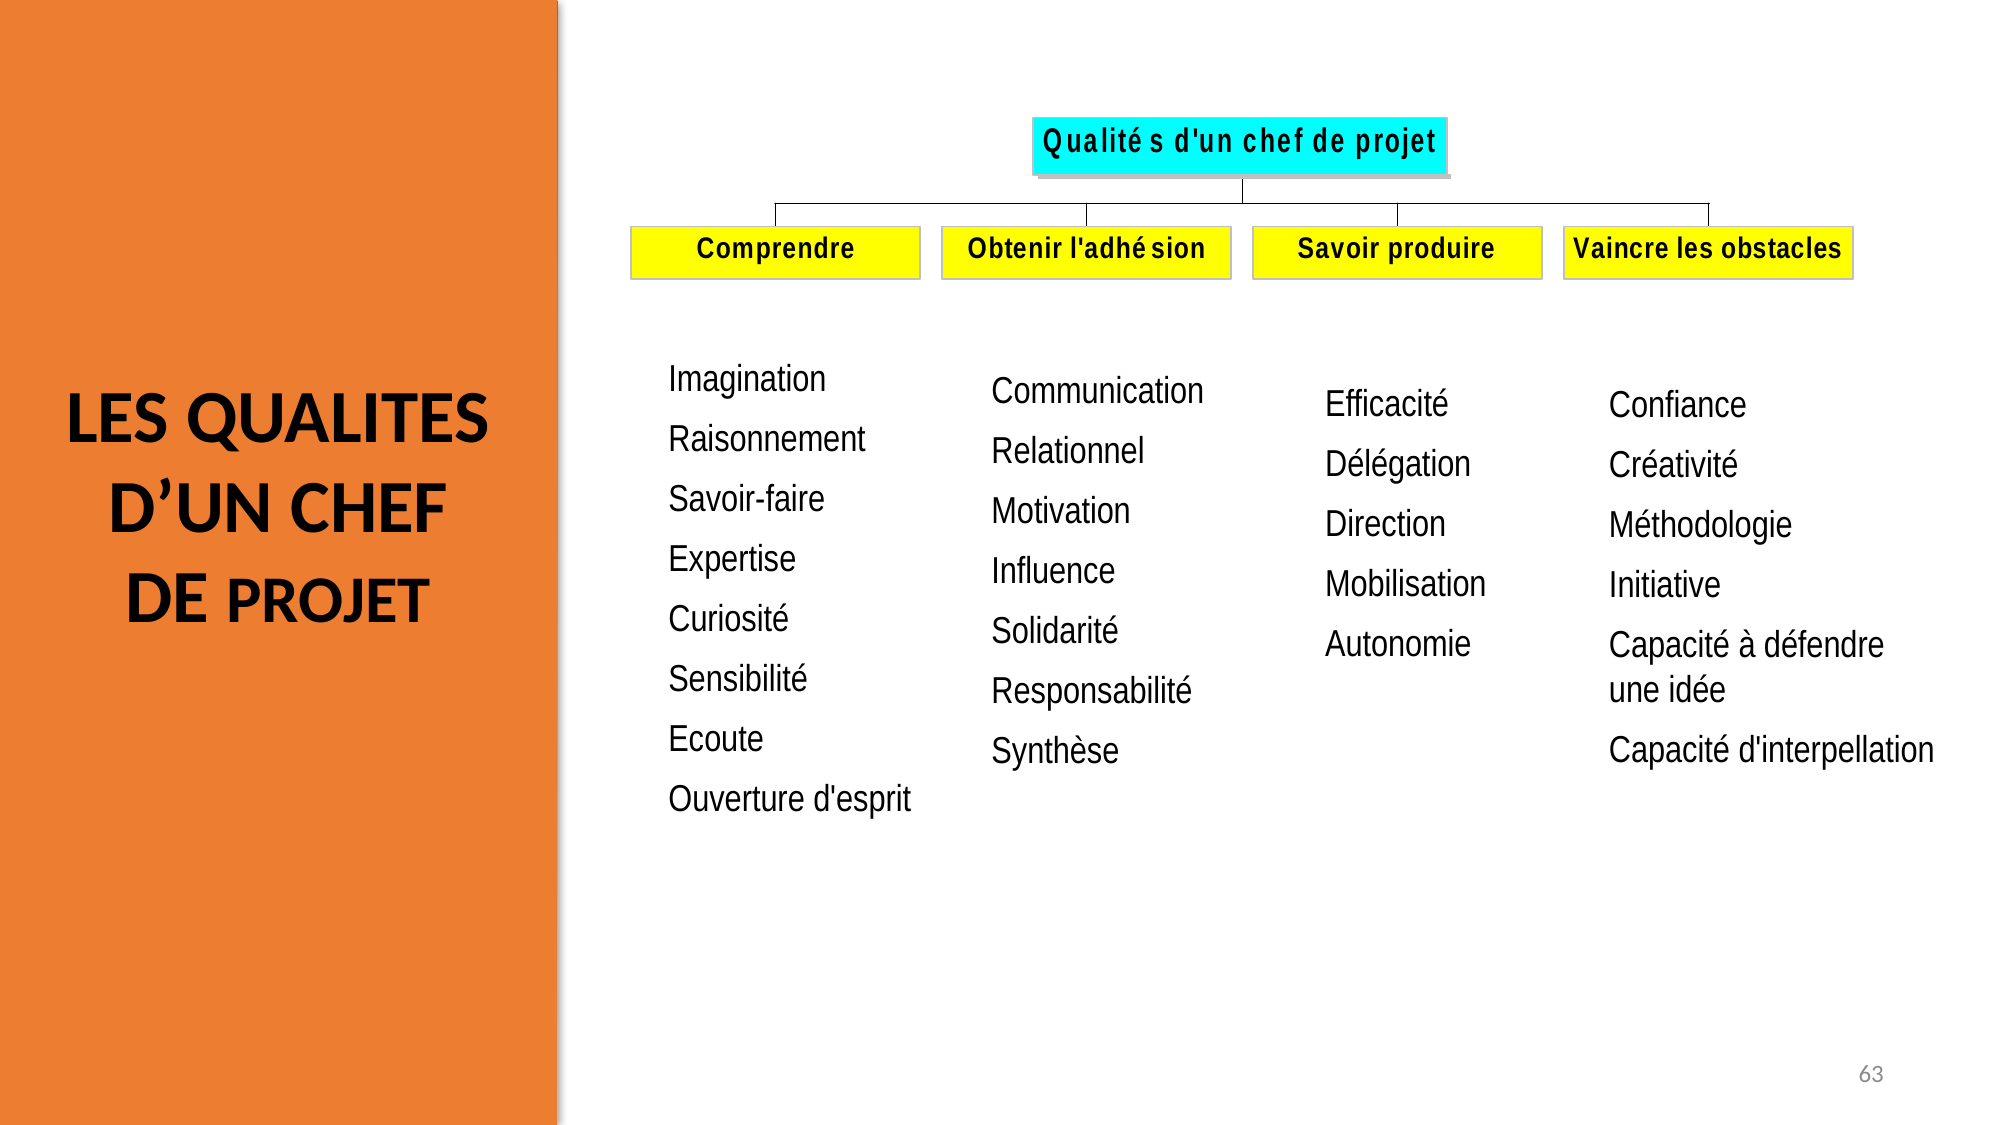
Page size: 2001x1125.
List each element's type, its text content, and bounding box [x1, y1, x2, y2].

text_box [0, 0, 557, 1125]
text_box Efficacité Délégation Direction Mobilisation Autonomie [1312, 372, 1500, 670]
text_box LES QUALITES D’UN CHEF DE PROJET [46, 360, 510, 646]
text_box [627, 67, 1859, 285]
text_box Confiance Créativité Méthodologie Initiative Capacité à défendre une idée Capacité d'interpellation [1596, 374, 1948, 777]
slide_number 63 [1479, 1042, 1900, 1103]
text_box Communication Relationnel Motivation Influence Solidarité Responsabilité Synthèse [979, 360, 1217, 778]
text_box Imagination Raisonnement Savoir-faire Expertise Curiosité Sensibilité Ecoute Ouverture d'esprit [655, 348, 924, 826]
